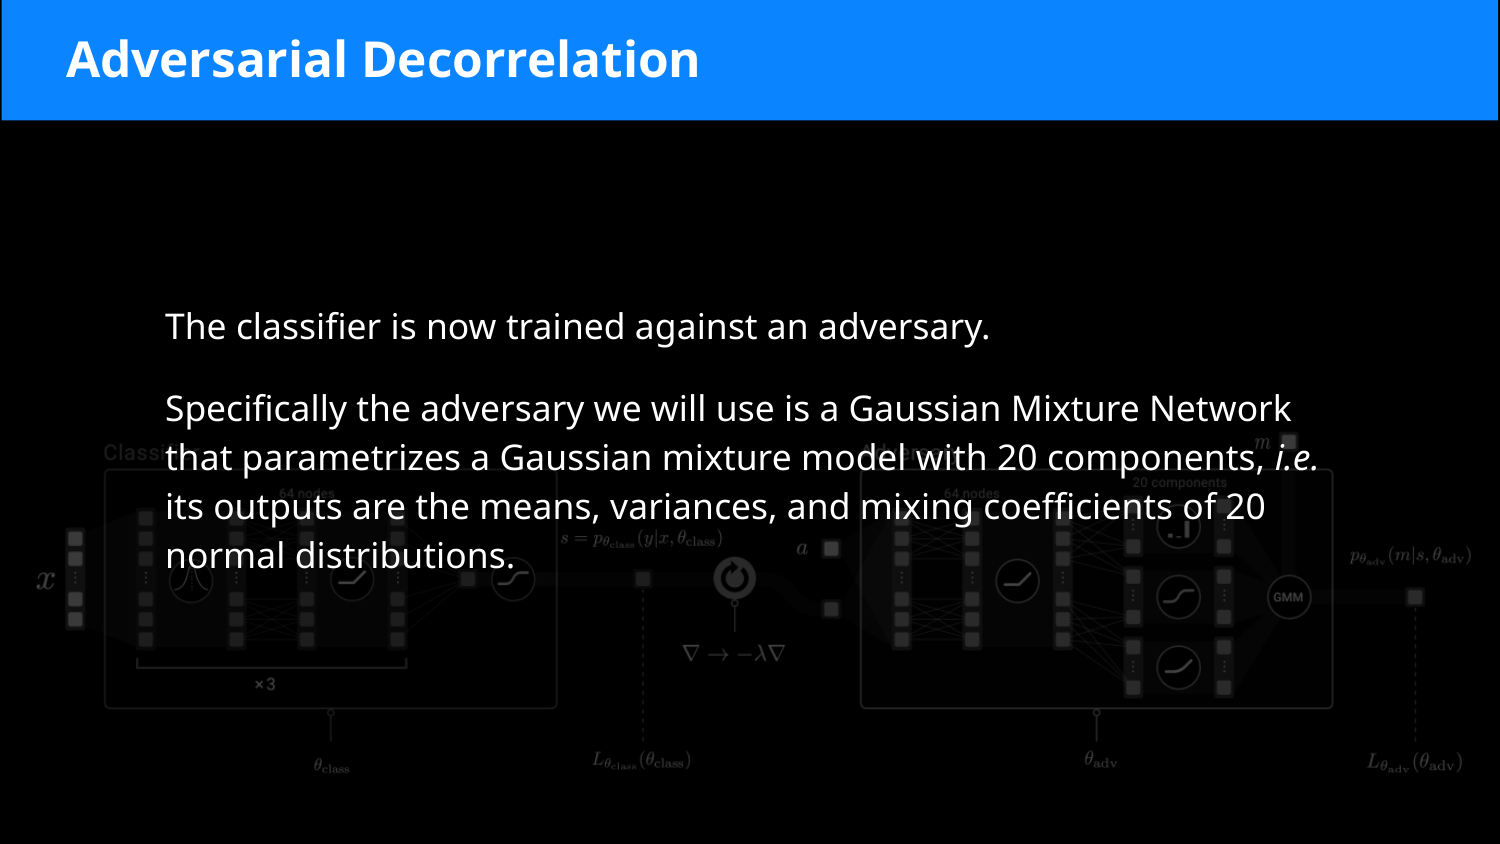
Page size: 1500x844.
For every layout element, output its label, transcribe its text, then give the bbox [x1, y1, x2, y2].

picture [24, 411, 1476, 793]
title Adversarial Decorrelation [50, 12, 1450, 108]
text_box The classifier is now trained against an adversary. Specifically the adversary we will use is a Gaussian Mixture Network that parametrizes a Gaussian mixture model with 20 components, i.e. its outputs are the means, variances, and mixing coefficients of 20 normal distributions. [149, 282, 1350, 411]
